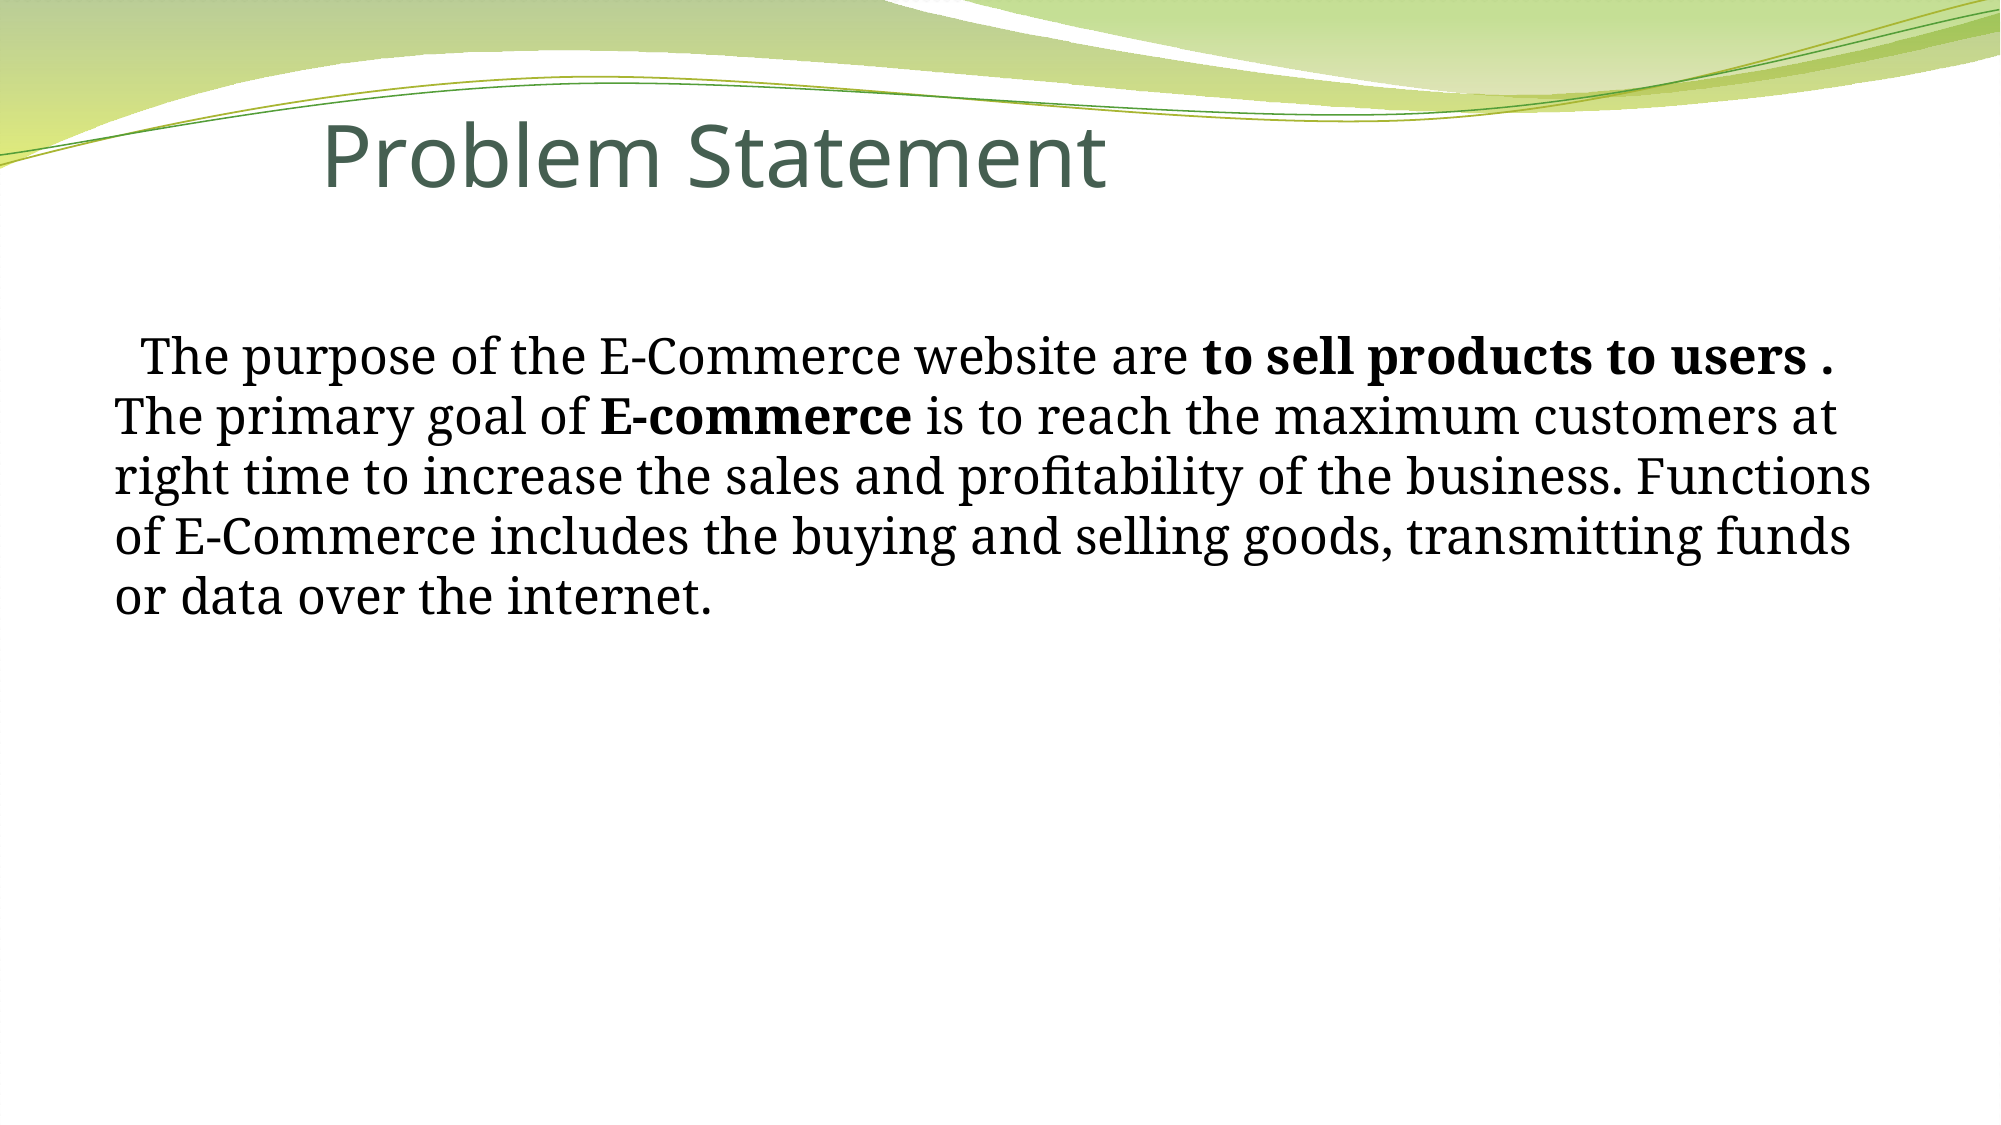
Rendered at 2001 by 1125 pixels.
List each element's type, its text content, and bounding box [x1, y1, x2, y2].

text_box Problem Statement [118, 87, 1552, 213]
text_box The purpose of the E-Commerce website are to sell products to users . The primary goal of E-commerce is to reach the maximum customers at right time to increase the sales and profitability of the business. Functions of E-Commerce includes the buying and selling goods, transmitting funds or data over the internet. [99, 317, 1900, 1038]
